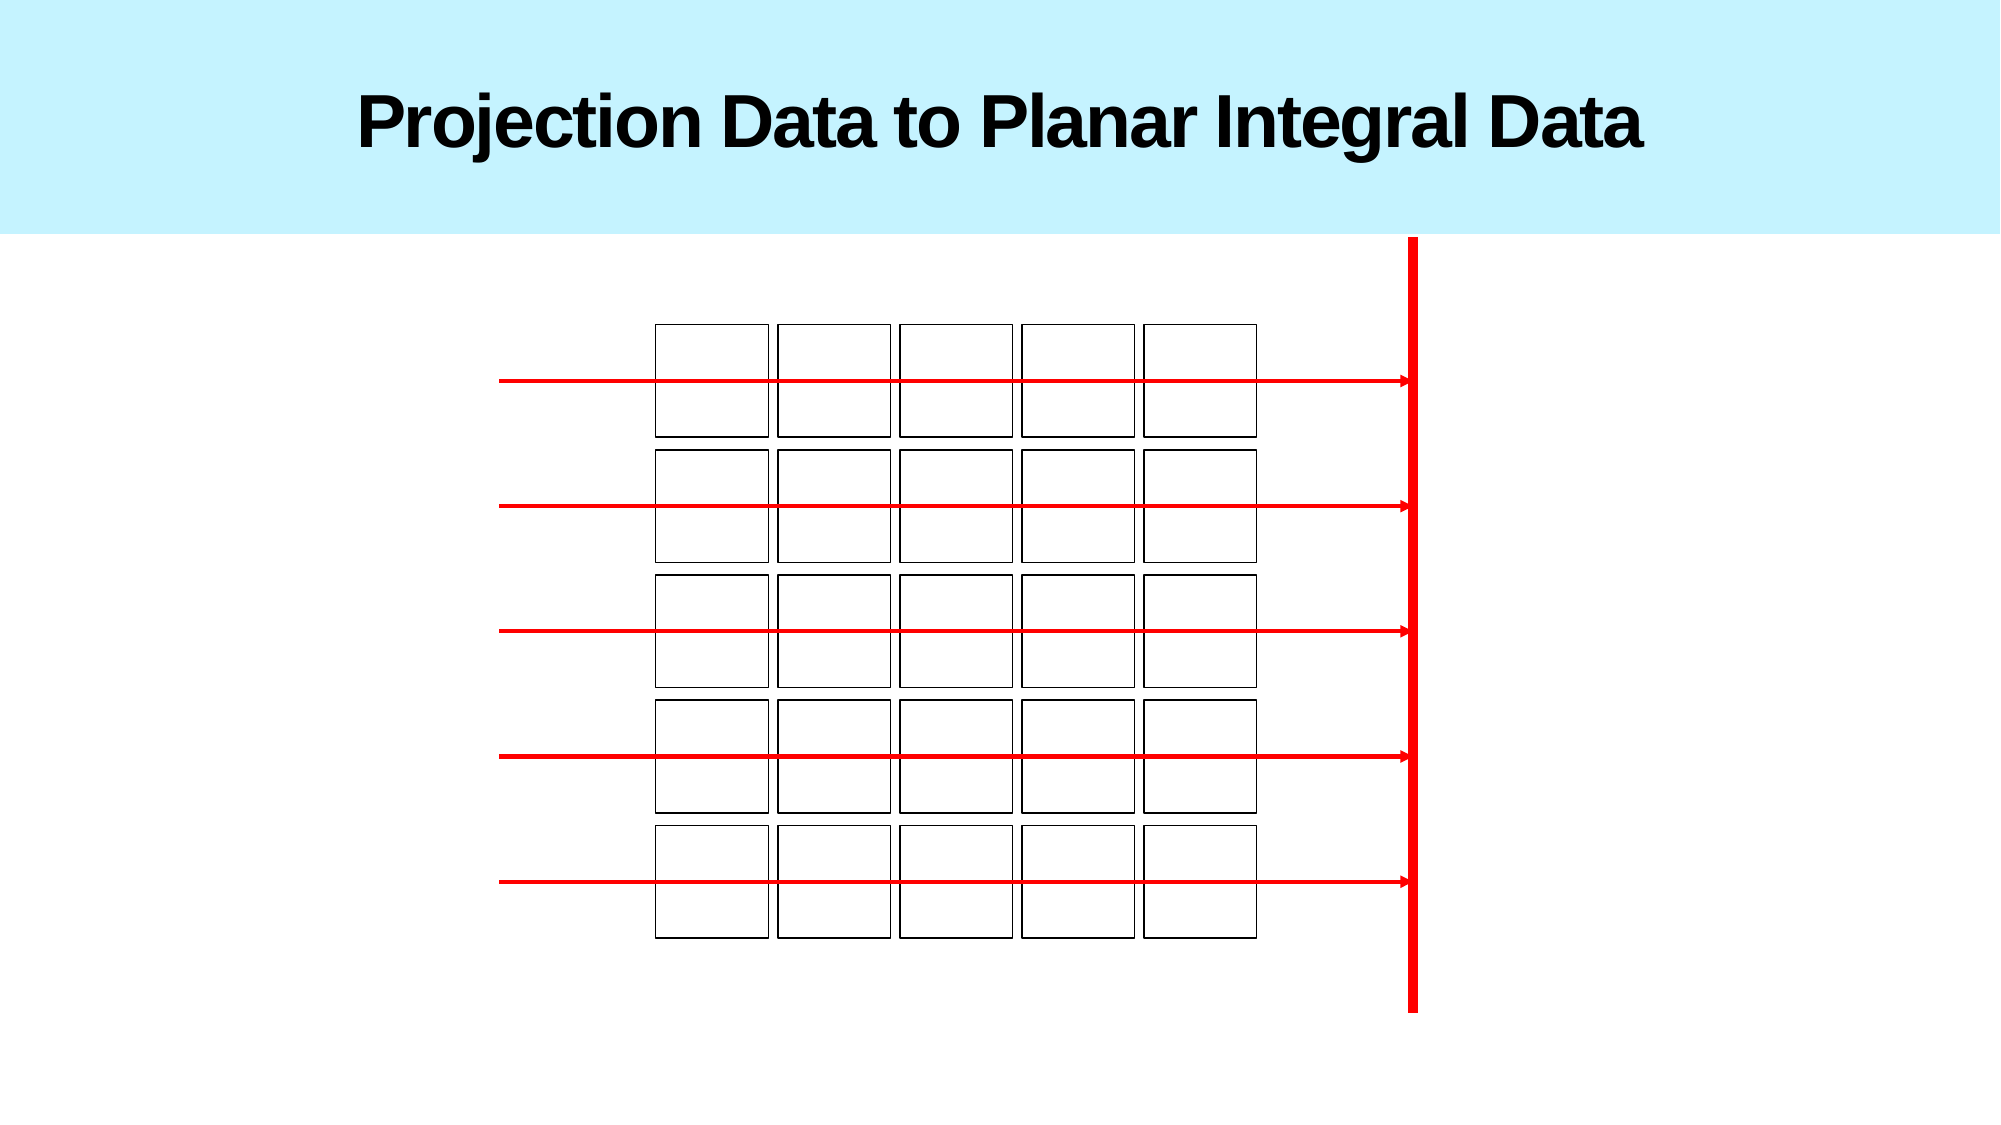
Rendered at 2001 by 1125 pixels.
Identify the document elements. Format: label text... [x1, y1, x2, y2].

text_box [655, 824, 1257, 872]
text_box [655, 894, 1257, 939]
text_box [655, 768, 1257, 814]
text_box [655, 393, 1257, 438]
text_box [655, 699, 1257, 746]
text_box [655, 643, 1257, 689]
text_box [655, 324, 1257, 371]
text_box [655, 574, 1257, 621]
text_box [655, 449, 1257, 496]
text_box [655, 518, 1257, 563]
title Projection Data to Planar Integral Data [0, 0, 2000, 234]
